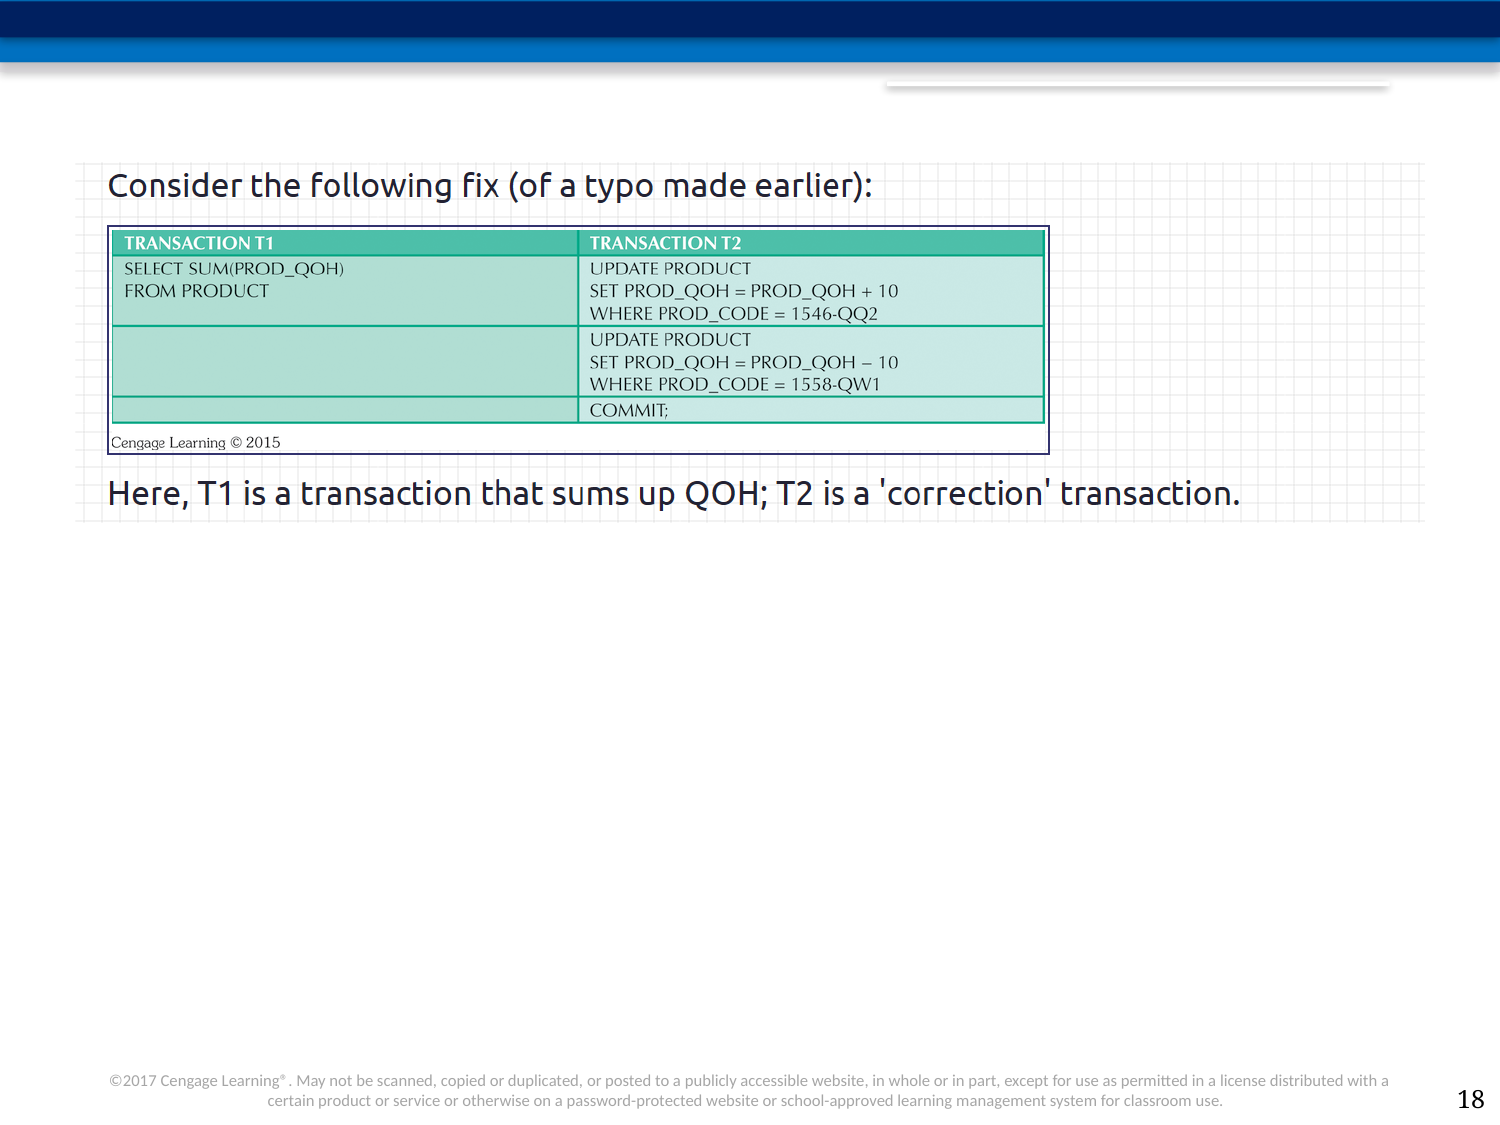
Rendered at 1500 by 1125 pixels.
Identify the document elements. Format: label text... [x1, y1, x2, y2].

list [74, 162, 1426, 523]
slide_number 18 [1425, 1074, 1500, 1125]
